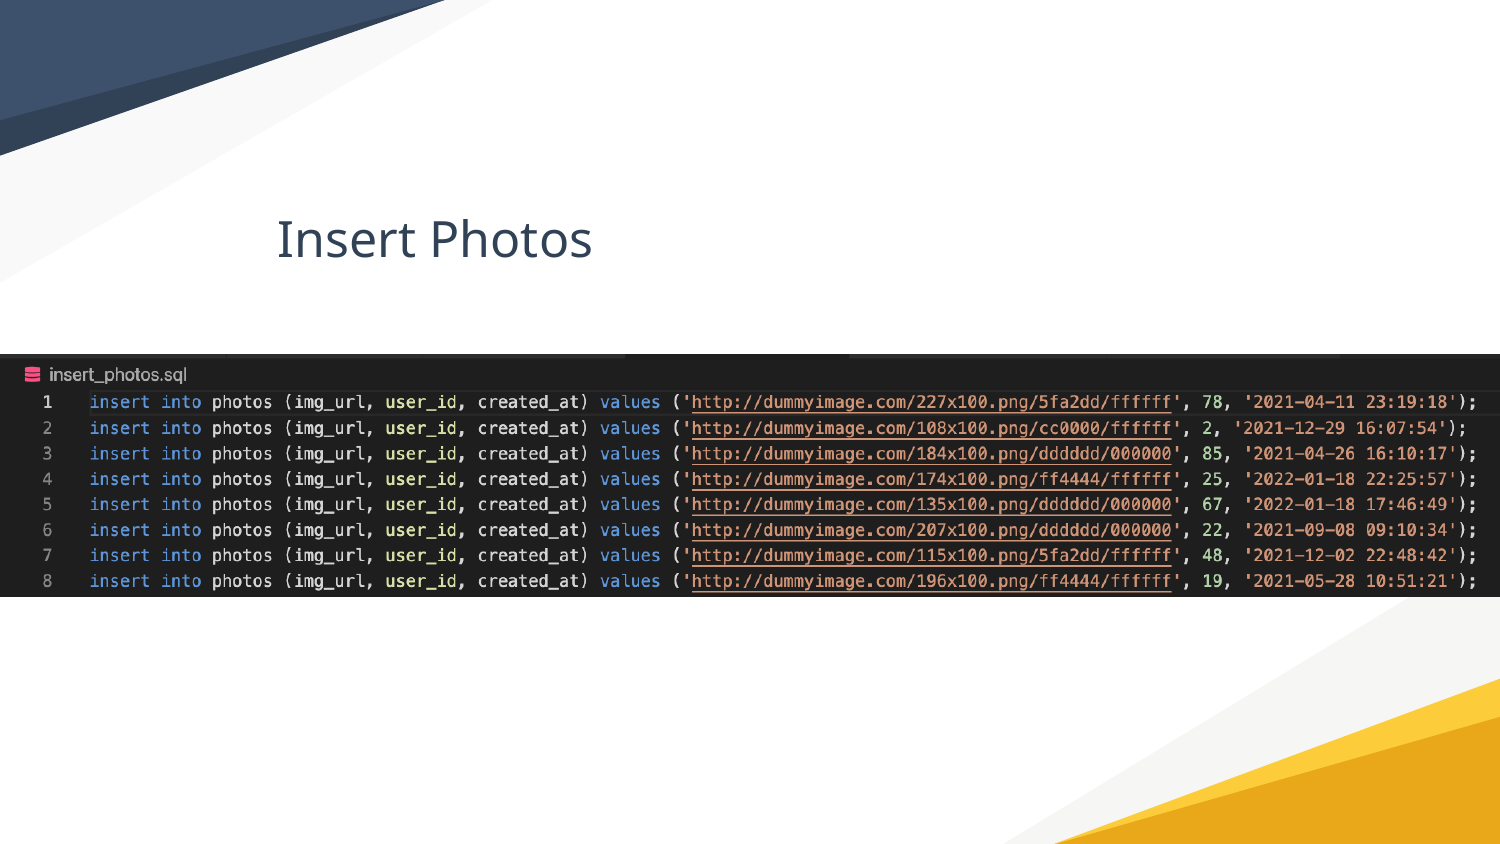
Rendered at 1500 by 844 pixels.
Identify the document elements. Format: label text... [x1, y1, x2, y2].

picture [0, 354, 1500, 597]
title Insert Photos [262, 183, 1238, 263]
